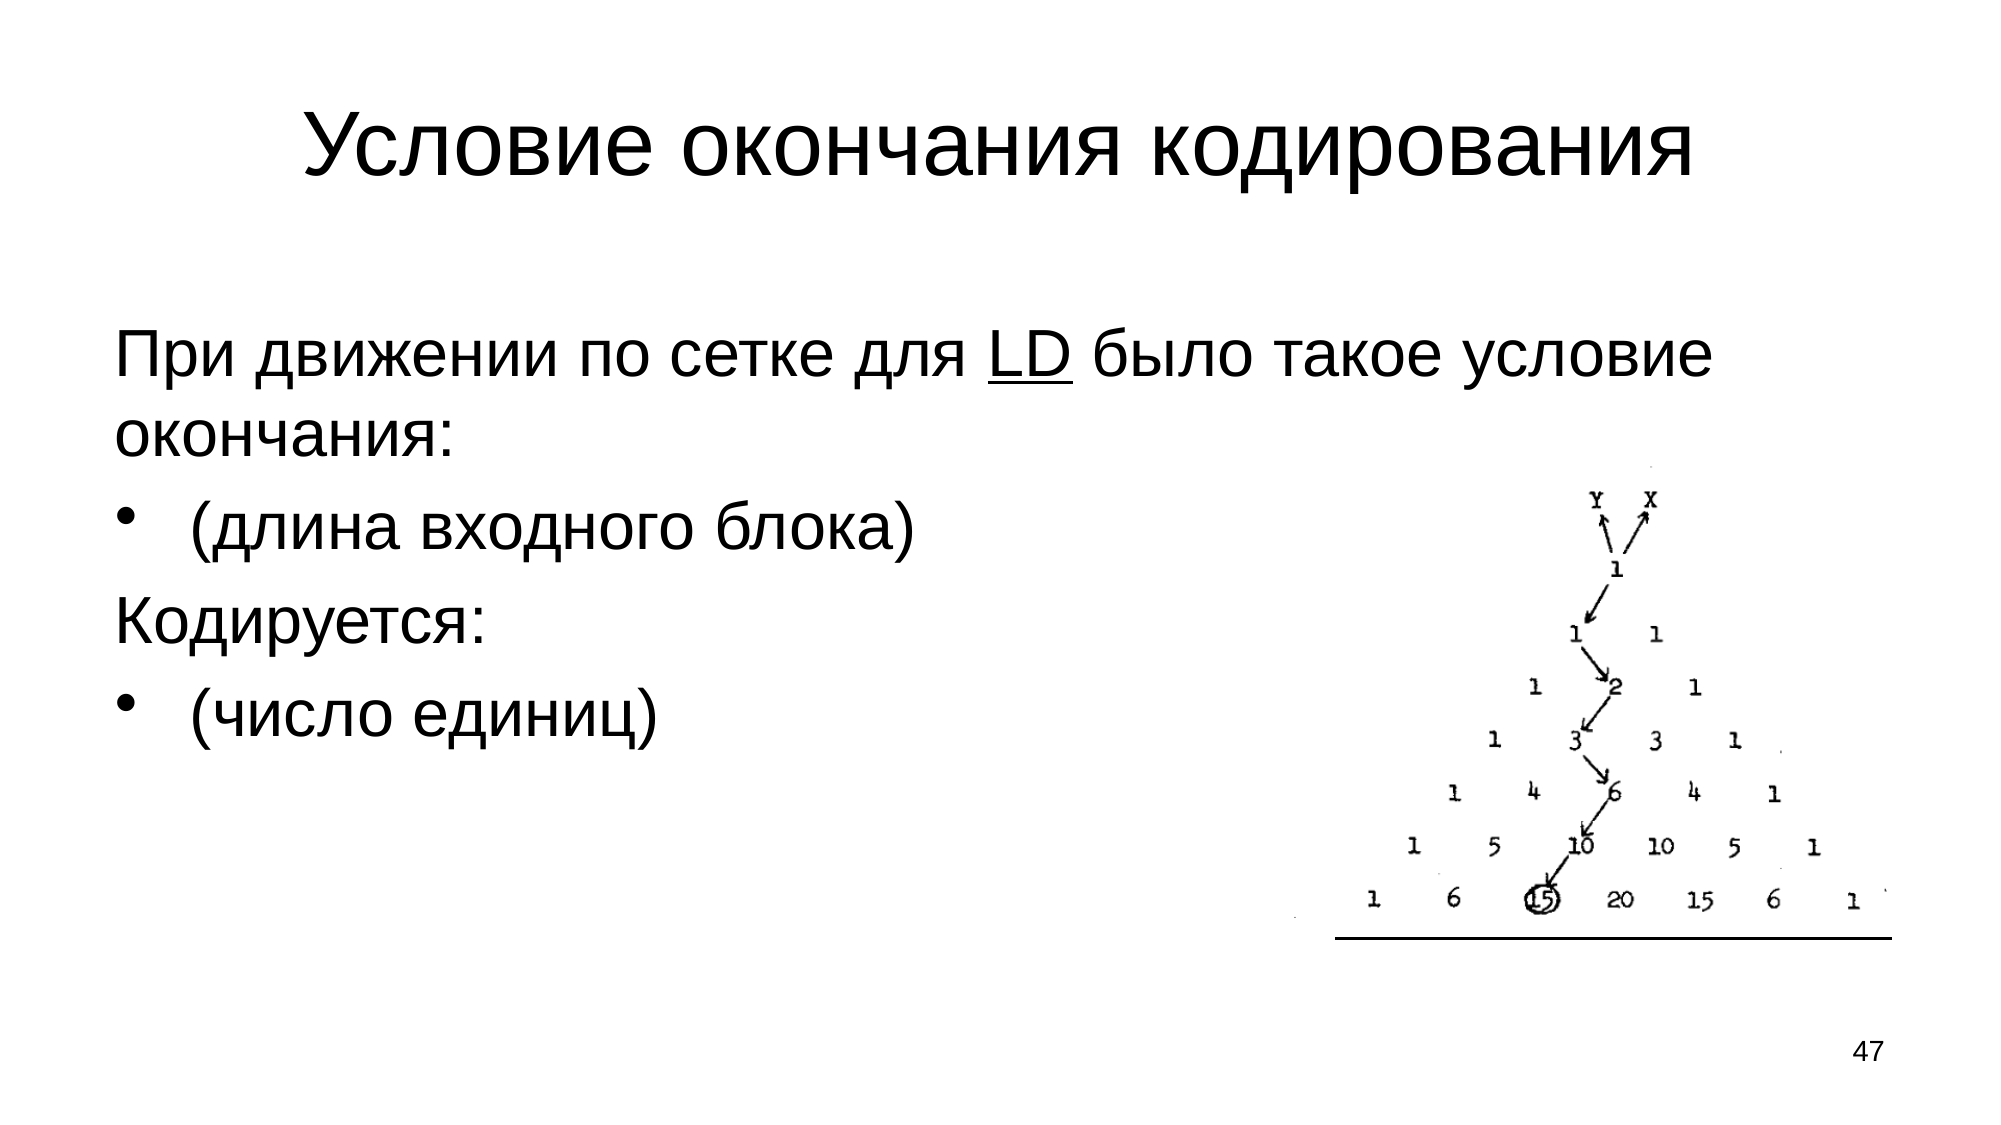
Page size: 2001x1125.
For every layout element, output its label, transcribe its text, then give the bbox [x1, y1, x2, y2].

slide_number 47 [1433, 1024, 1901, 1103]
title Условие окончания кодирования [99, 45, 1900, 233]
picture [1283, 455, 1940, 942]
